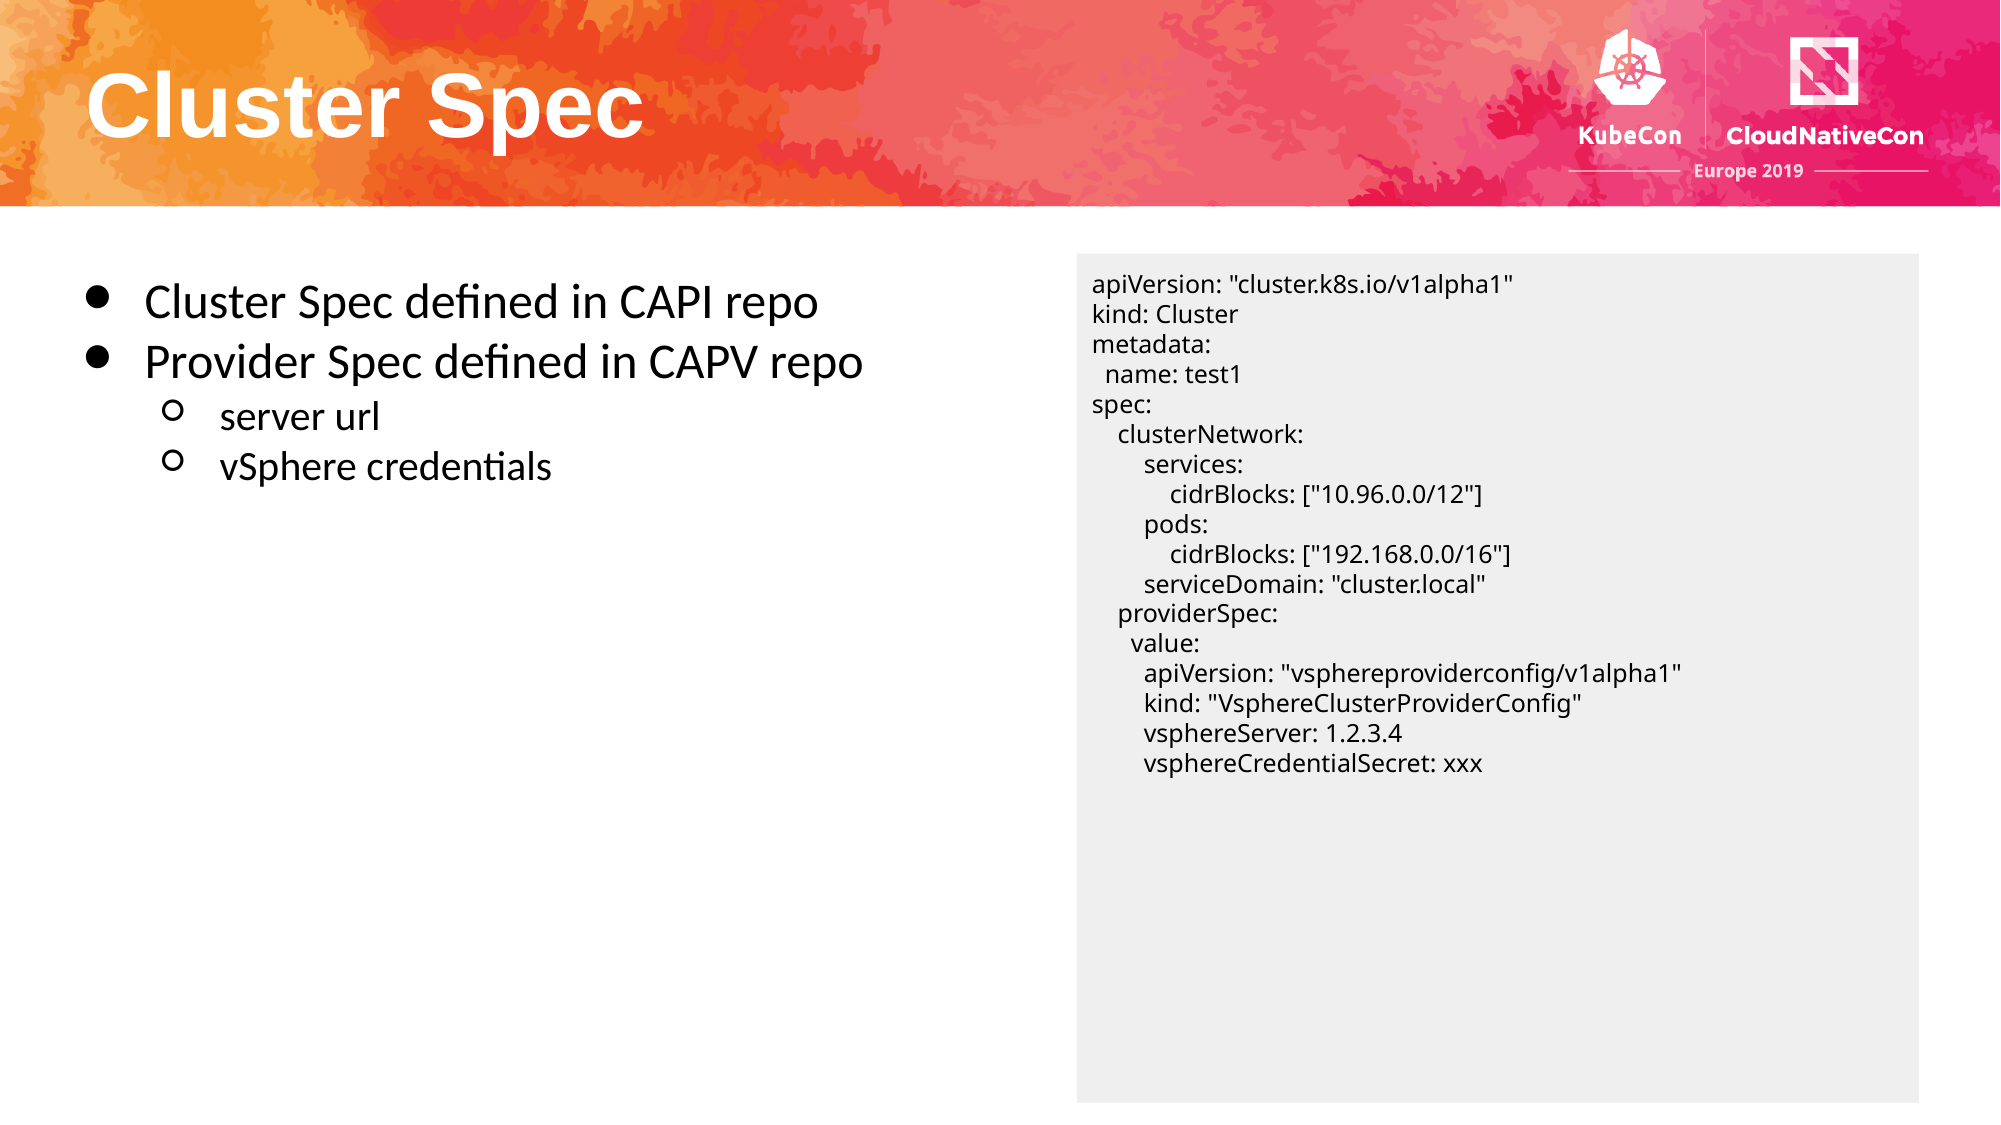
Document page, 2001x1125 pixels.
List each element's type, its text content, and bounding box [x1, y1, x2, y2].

title Cluster Spec [70, 0, 1796, 217]
text_box Cluster Spec defined in CAPI repo Provider Spec defined in CAPV repo server url vSphere credentials [54, 253, 897, 1092]
picture [0, 0, 2000, 1125]
text_box apiVersion: "cluster.k8s.io/v1alpha1" kind: Cluster metadata: name: test1 spec: clusterNetwork: services: cidrBlocks: ["10.96.0.0/12"] pods: cidrBlocks: ["192.168.0.0/16"] serviceDomain: "cluster.local" providerSpec: value: apiVersion: "vsphereproviderconfig/v1alpha1" kind: "VsphereClusterProviderConfig" vsphereServer: 1.2.3.4 vsphereCredentialSecret: xxx [1076, 253, 1919, 1103]
